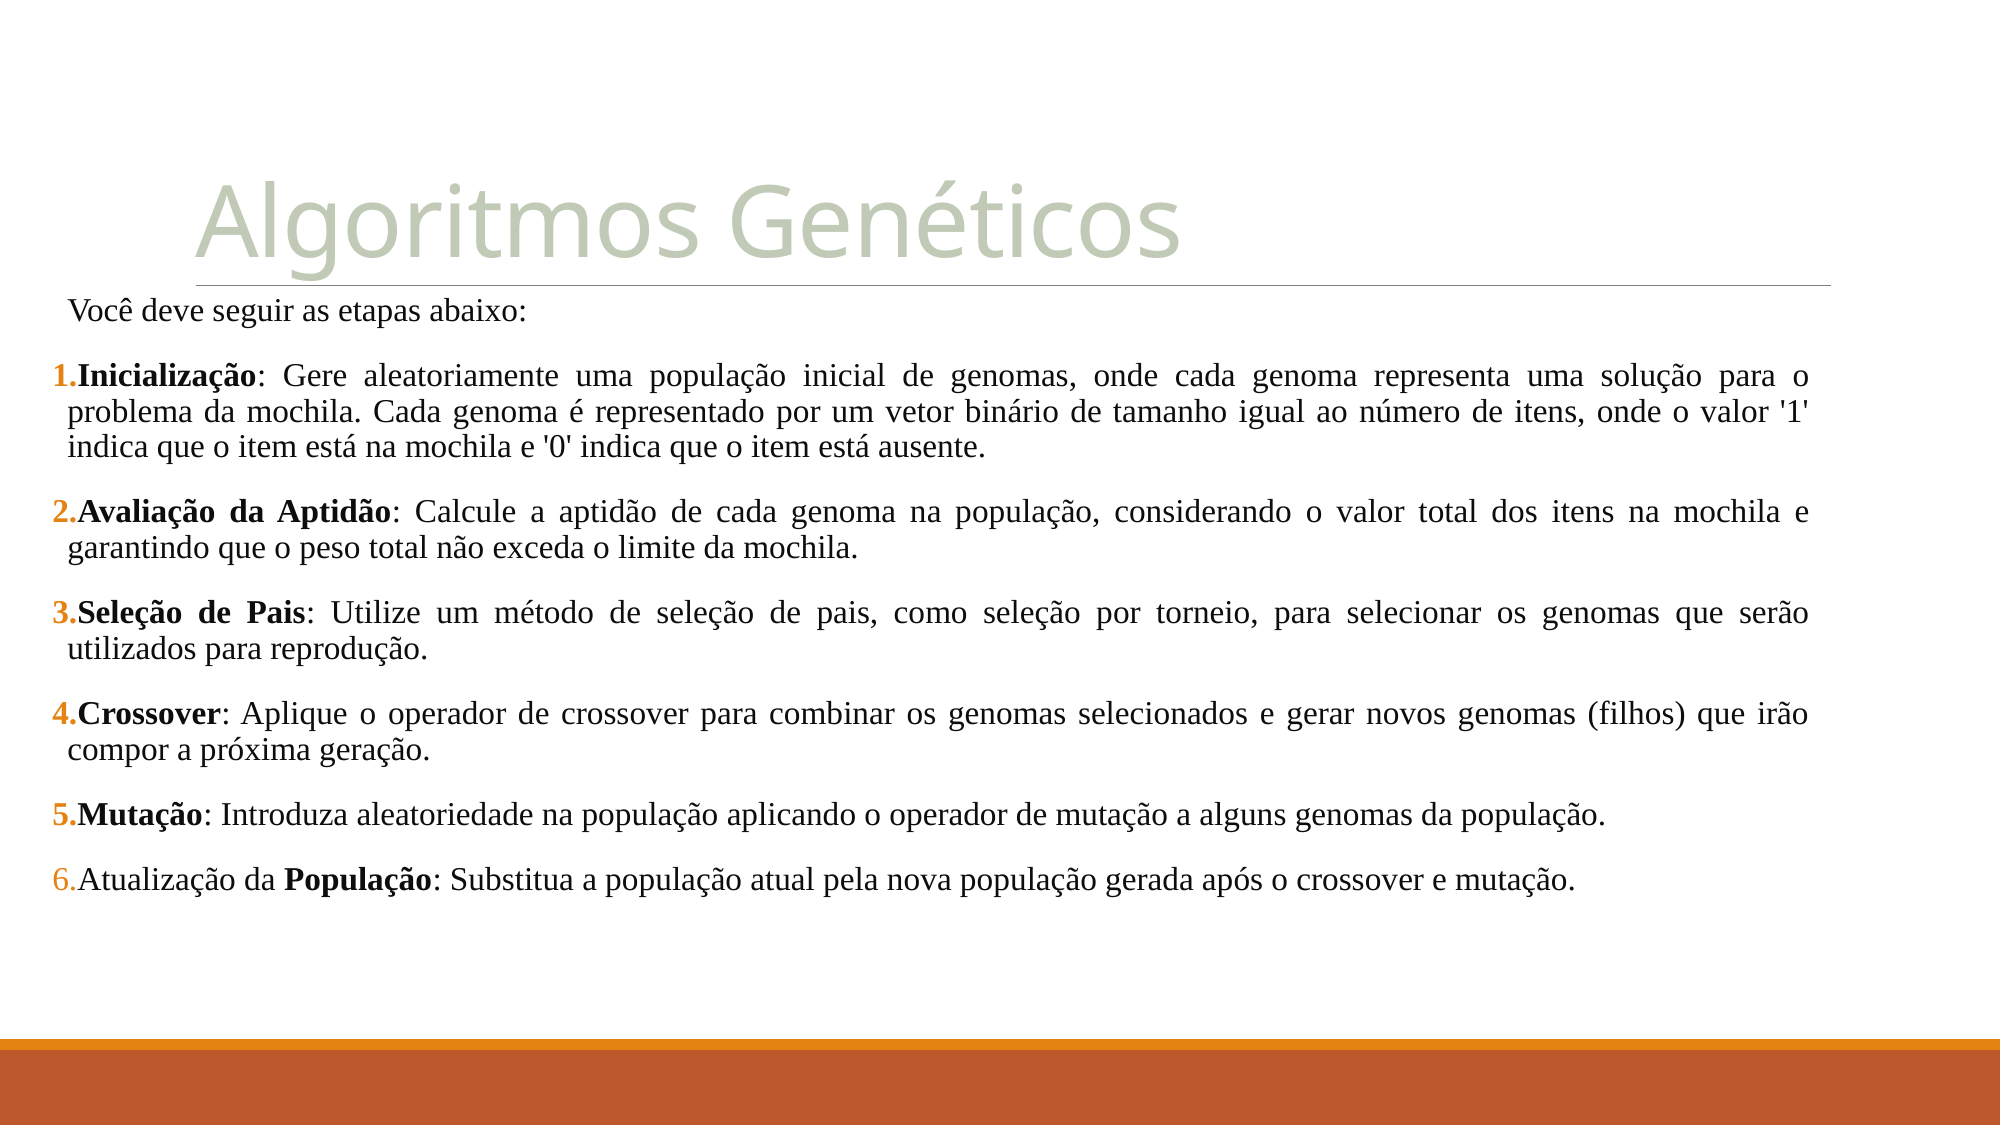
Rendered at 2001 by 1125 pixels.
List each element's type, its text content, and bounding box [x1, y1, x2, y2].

title Algoritmos Genéticos [180, 47, 1830, 285]
list Você deve seguir as etapas abaixo: Inicialização: Gere aleatoriamente uma população inicial de genomas, onde cada genoma representa uma solução para o problema da mochila. Cada genoma é representado por um vetor binário de tamanho igual ao número de itens, onde o valor '1' indica que o item está na mochila e '0' indica que o item está ausente. Avaliação da Aptidão: Calcule a aptidão de cada genoma na população, considerando o valor total dos itens na mochila e garantindo que o peso total não exceda o limite da mochila. Seleção de Pais: Utilize um método de seleção de pais, como seleção por torneio, para selecionar os genomas que serão utilizados para reprodução. Crossover: Aplique o operador de crossover para combinar os genomas selecionados e gerar novos genomas (filhos) que irão compor a próxima geração. Mutação: Introduza aleatoriedade na população aplicando o operador de mutação a alguns genomas da população. Atualização da População: Substitua a população atual pela nova população gerada após o crossover e mutação. [52, 285, 1813, 1075]
